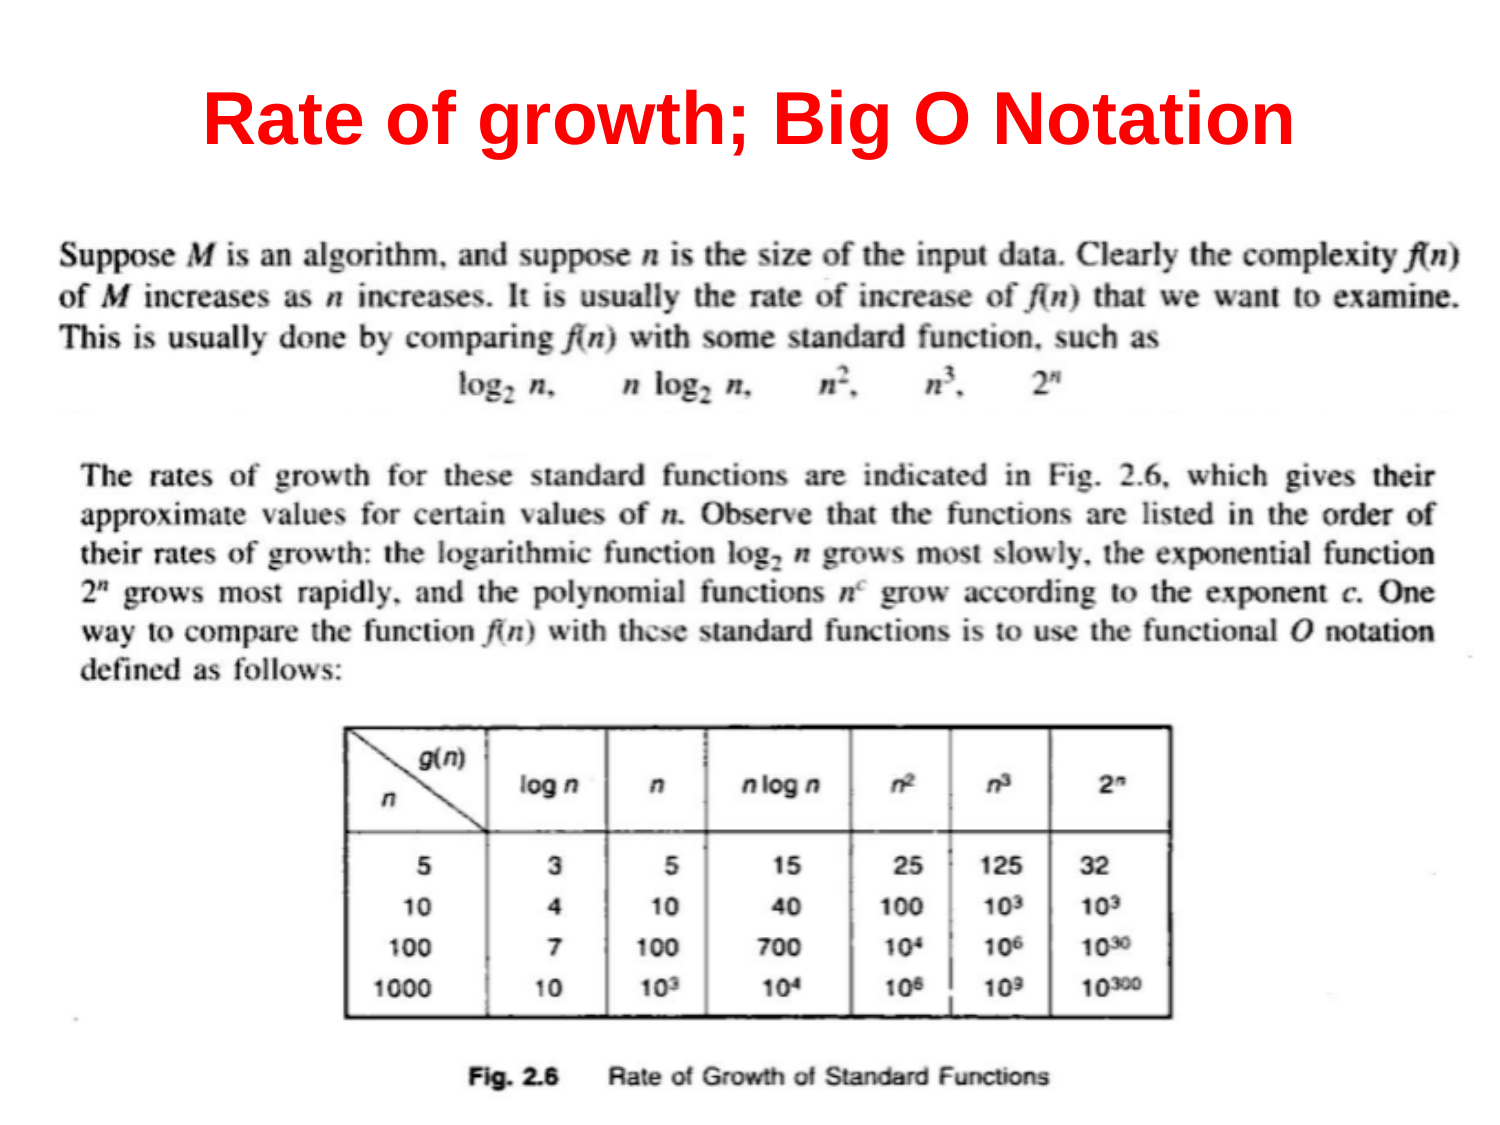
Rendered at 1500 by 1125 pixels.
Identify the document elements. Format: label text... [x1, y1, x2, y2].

title Rate of growth; Big O Notation [75, 45, 1425, 185]
picture [66, 453, 1483, 1103]
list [29, 231, 1483, 414]
